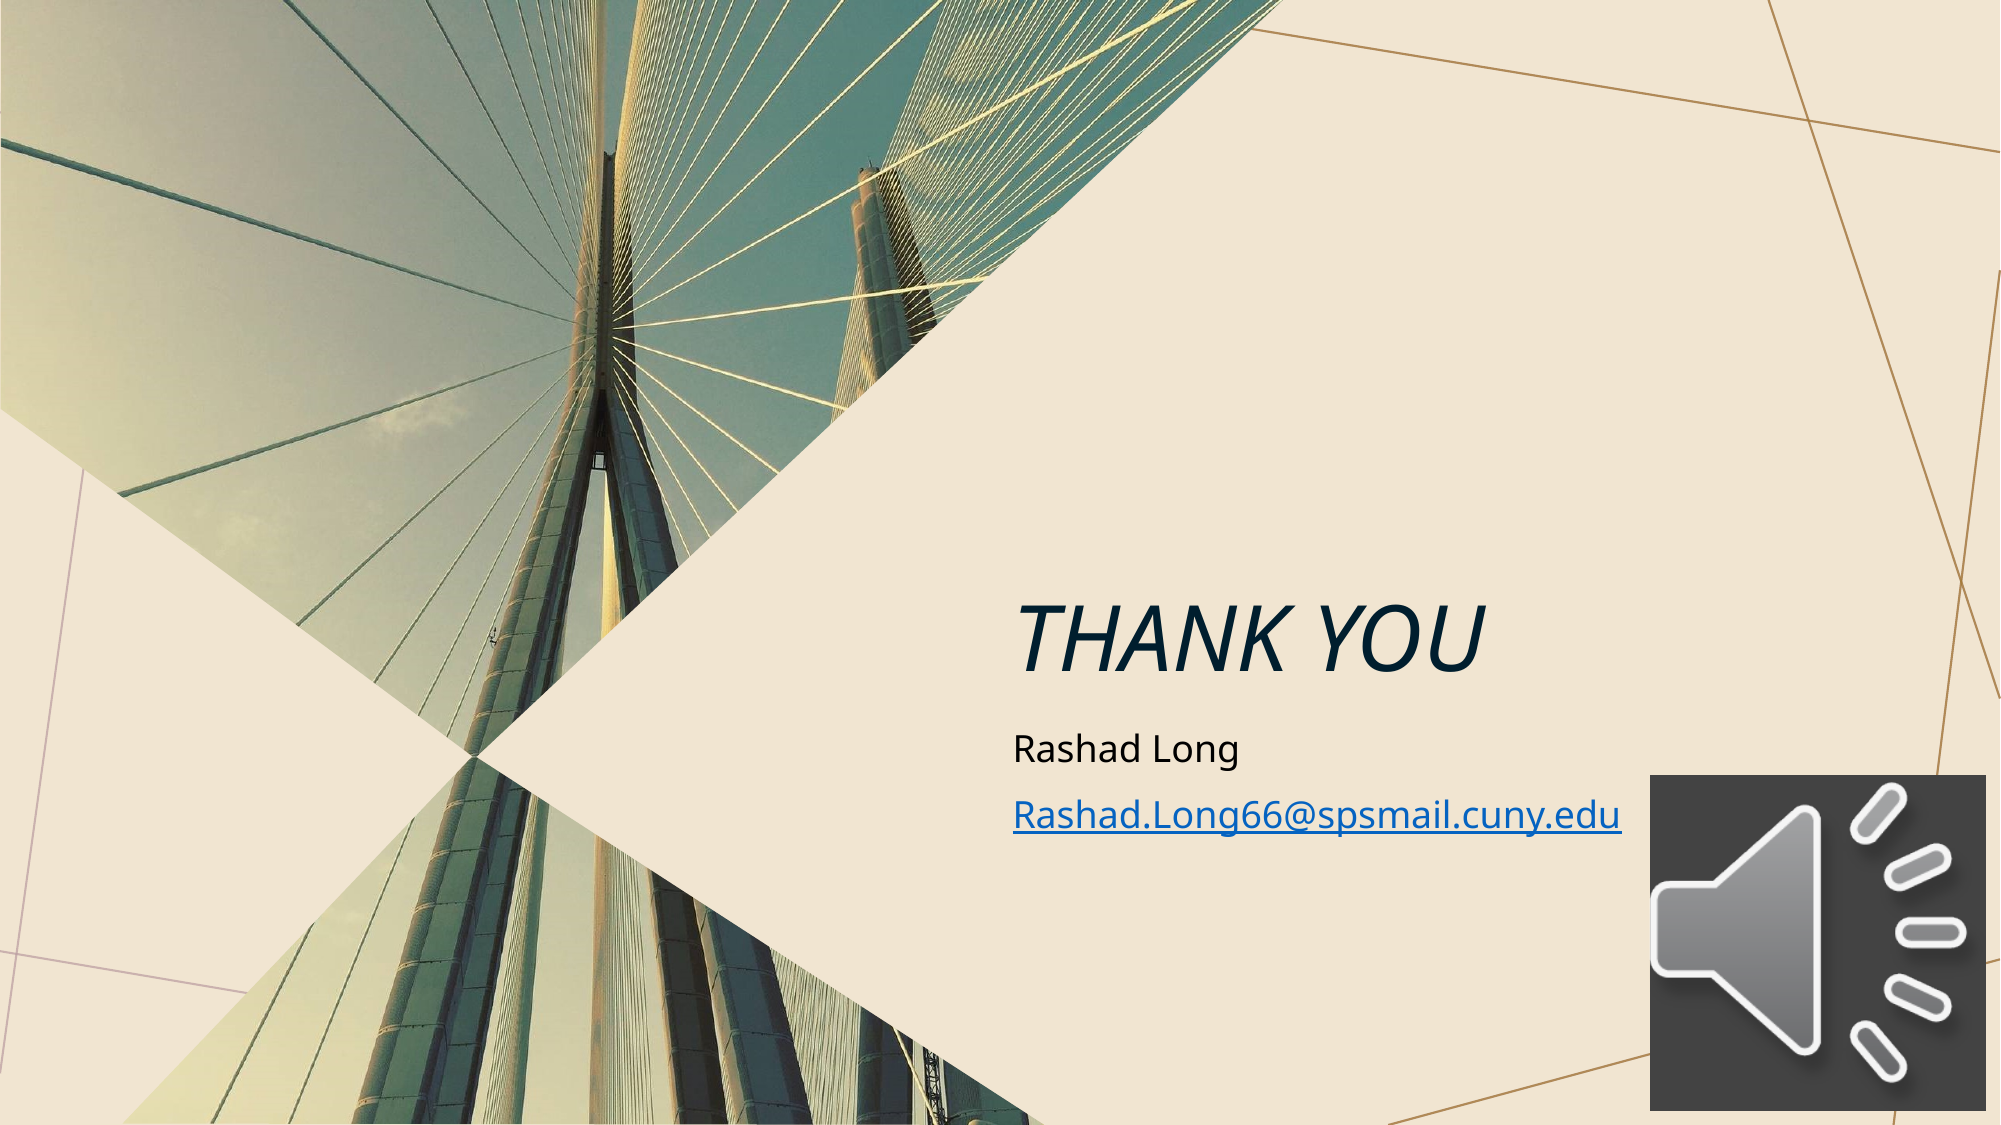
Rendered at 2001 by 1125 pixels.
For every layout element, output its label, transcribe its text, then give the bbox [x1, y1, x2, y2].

title THANK YOU [1283, 120, 1802, 699]
picture [0, 0, 1283, 1125]
list Rashad Long Rashad.Long66@spsmail.cuny.edu [1283, 717, 1802, 1005]
picture [1648, 773, 1987, 1112]
